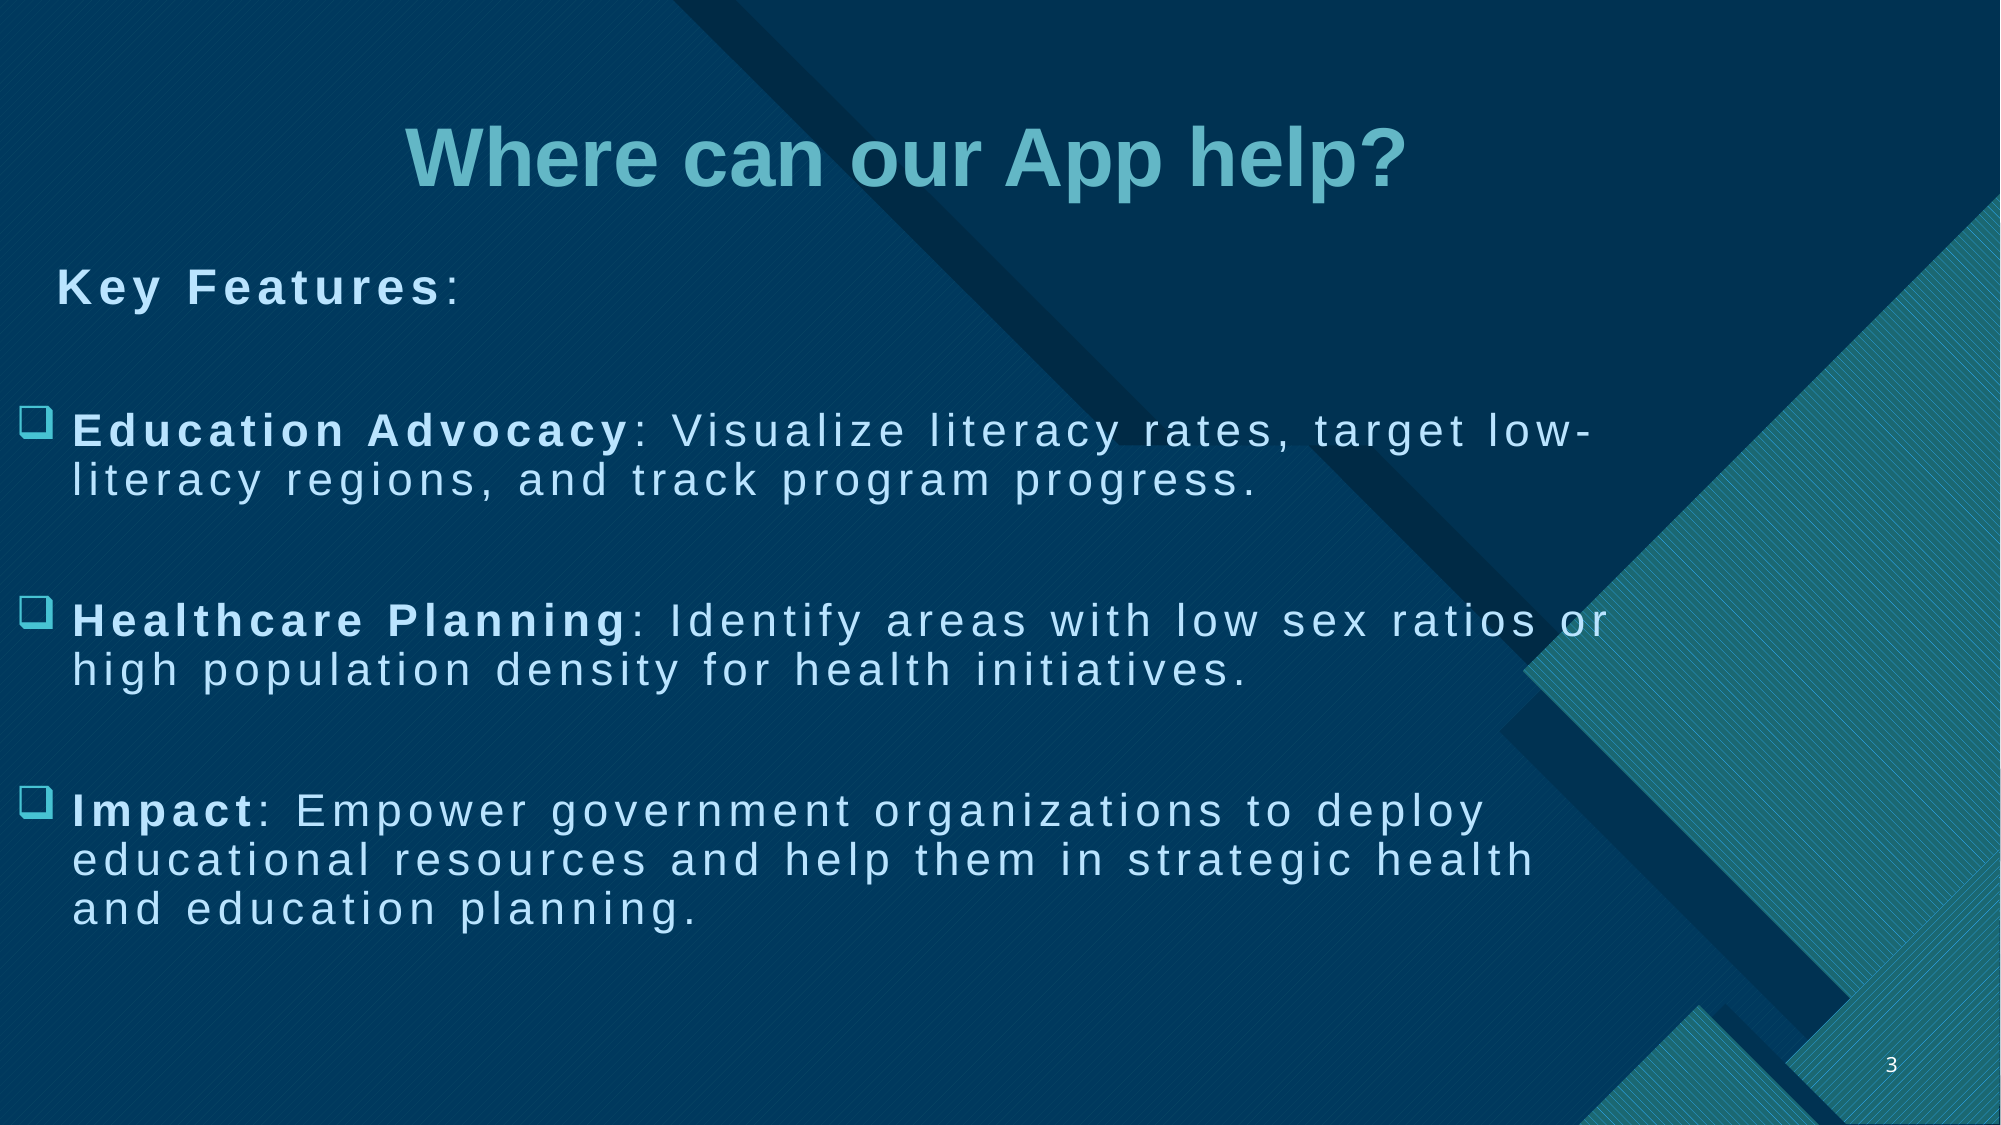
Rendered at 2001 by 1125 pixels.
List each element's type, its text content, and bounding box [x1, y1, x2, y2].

list Key Features: Education Advocacy: Visualize literacy rates, target low-literacy regions, and track program progress. Healthcare Planning: Identify areas with low sex ratios or high population density for health initiatives. Impact: Empower government organizations to deploy educational resources and help them in strategic health and education planning. [0, 253, 1653, 909]
slide_number 3 [1845, 1035, 1913, 1096]
title Where can our App help? [113, 70, 1703, 212]
